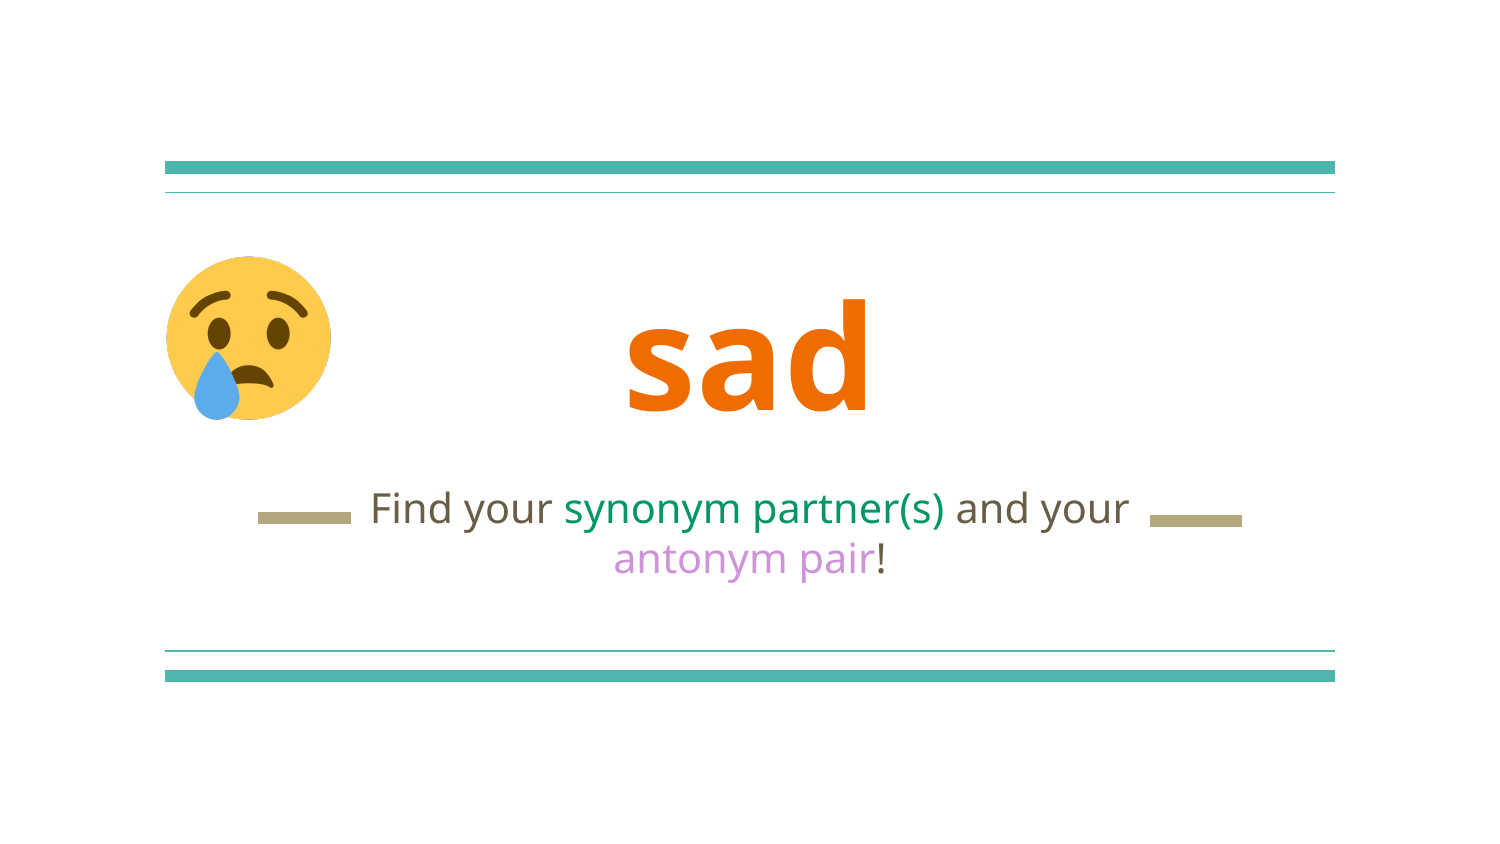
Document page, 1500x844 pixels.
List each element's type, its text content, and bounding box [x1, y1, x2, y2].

picture [164, 253, 333, 423]
title sad [164, 287, 1336, 456]
subtitle Find your synonym partner(s) and your antonym pair! [350, 467, 1150, 598]
